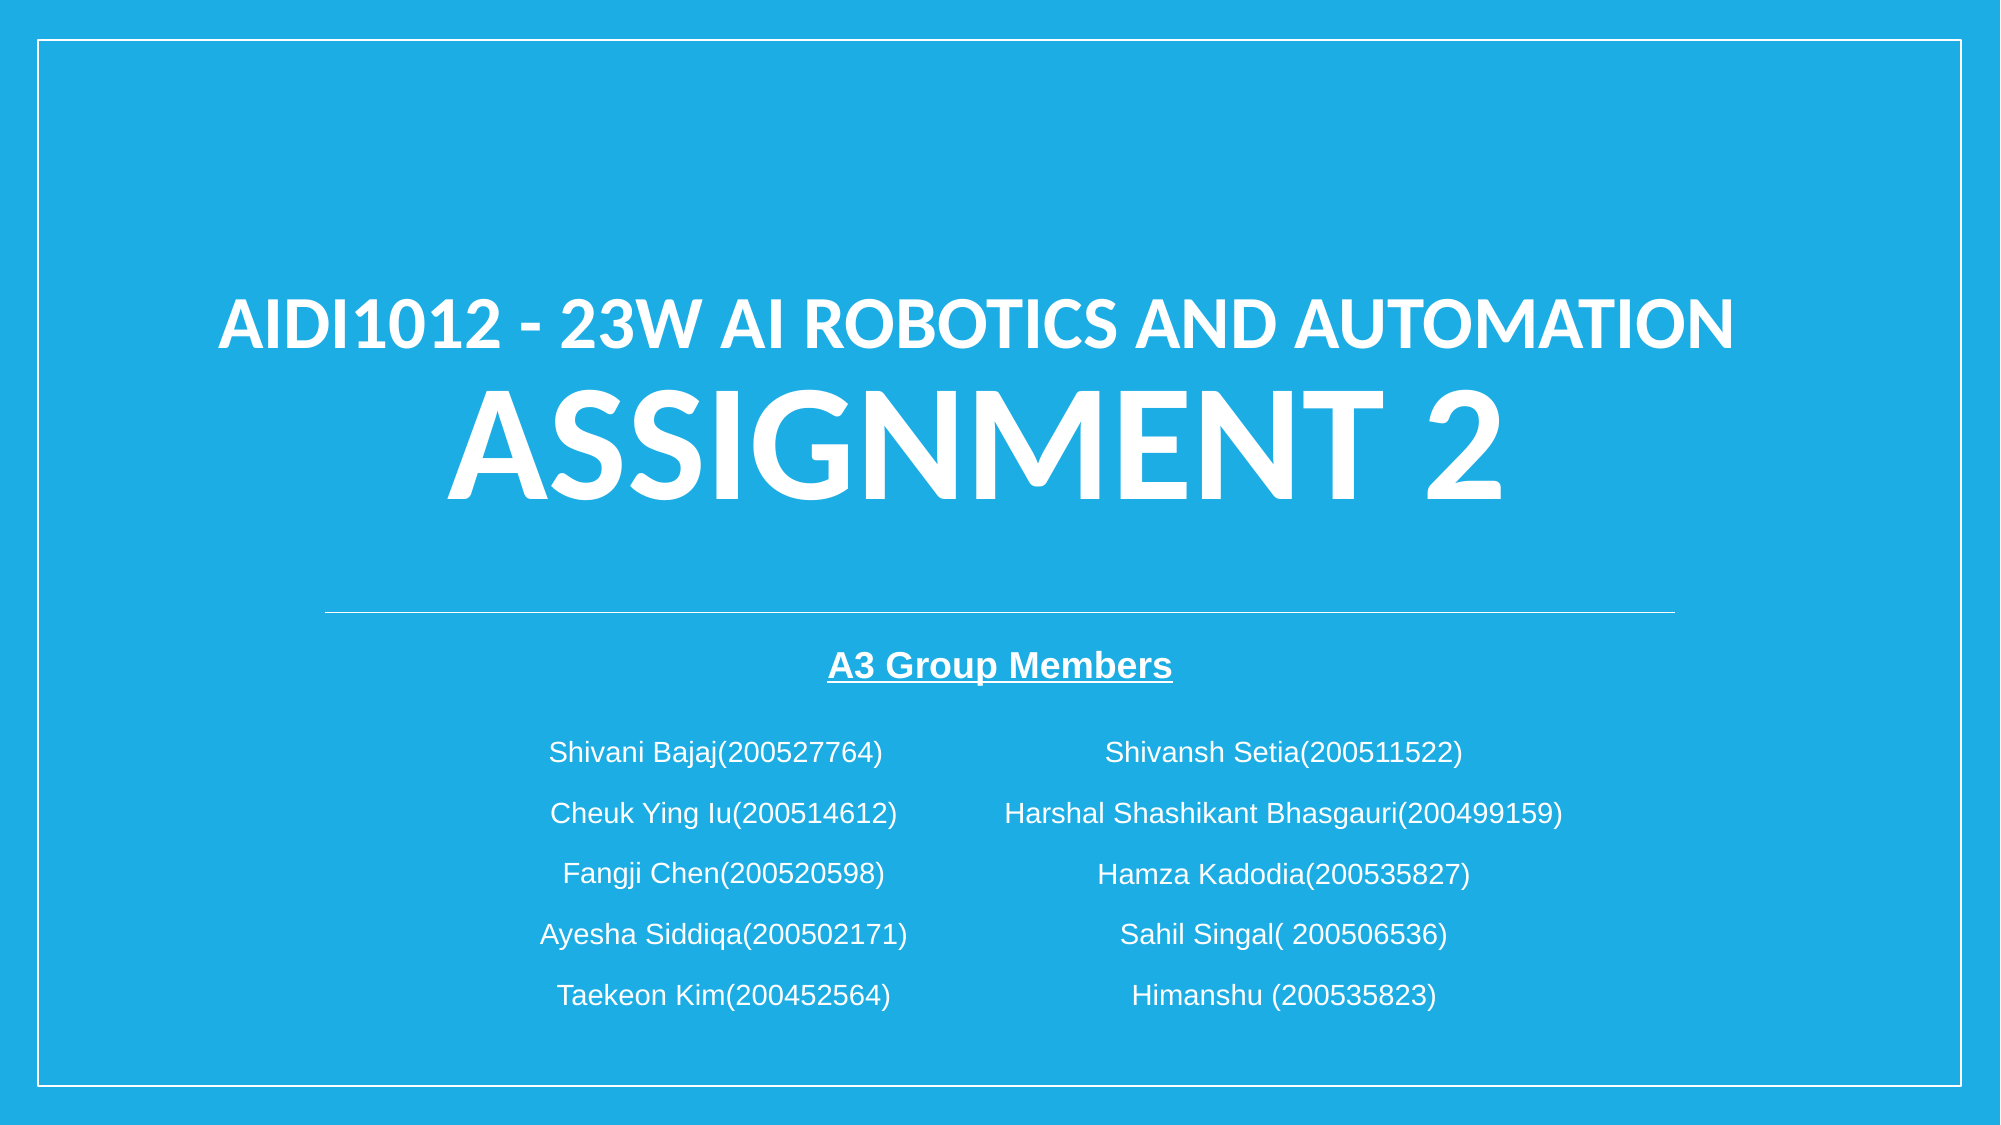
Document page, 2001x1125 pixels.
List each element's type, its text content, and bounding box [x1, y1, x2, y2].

text_box A3 Group Members [459, 633, 1541, 694]
title AIDI1012 - 23W AI Robotics and Automation Assignment 2 [160, 61, 1796, 542]
subtitle Shivani Bajaj(200527764) Cheuk Ying Iu(200514612) Fangji Chen(200520598) Ayesha Siddiqa(200502171) Taekeon Kim(200452564) [417, 730, 1031, 1073]
text_box Shivansh Setia(200511522) Harshal Shashikant Bhasgauri(200499159) Hamza Kadodia(200535827) Sahil Singal( 200506536) Himanshu (200535823) [977, 730, 1592, 1014]
